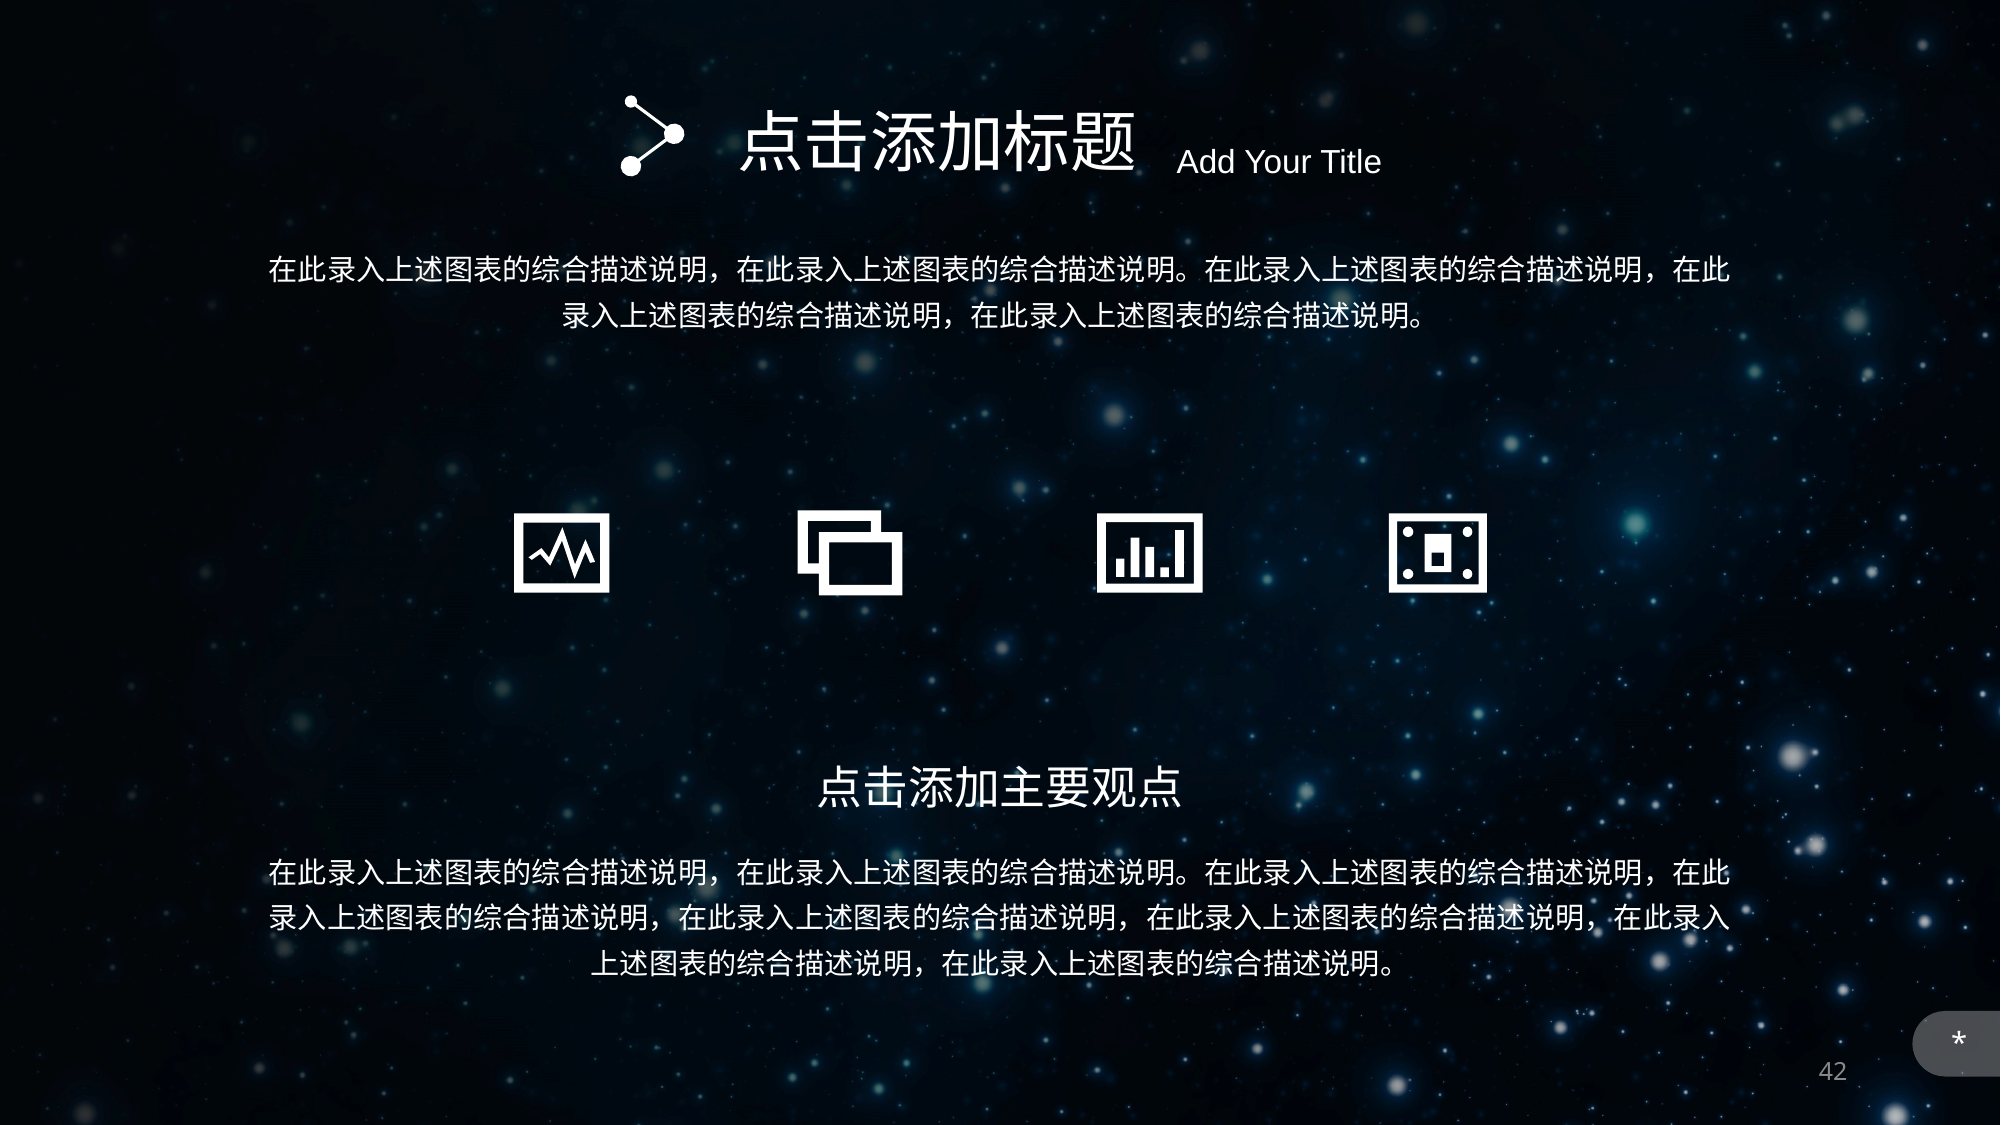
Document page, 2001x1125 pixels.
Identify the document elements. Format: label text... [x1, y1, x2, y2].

text_box 点击添加标题 [722, 92, 1153, 188]
text_box [1912, 1010, 2000, 1077]
text_box 在此录入上述图表的综合描述说明，在此录入上述图表的综合描述说明。在此录入上述图表的综合描述说明，在此录入上述图表的综合描述说明，在此录入上述图表的综合描述说明。 [246, 233, 1754, 340]
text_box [630, 101, 675, 167]
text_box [410, 391, 693, 715]
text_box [693, 391, 988, 715]
picture [0, 0, 2000, 1125]
text_box 在此录入上述图表的综合描述说明，在此录入上述图表的综合描述说明。在此录入上述图表的综合描述说明，在此录入上述图表的综合描述说明，在此录入上述图表的综合描述说明，在此录入上述图表的综合描述说明，在此录入上述图表的综合描述说明，在此录入上述图表的综合描述说明。 [246, 836, 1754, 988]
slide_number 42 [1412, 1042, 1863, 1103]
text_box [988, 391, 1276, 715]
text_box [1276, 391, 1600, 715]
text_box * [1925, 1018, 2000, 1065]
text_box 点击添加主要观点 [801, 751, 1198, 822]
text_box Add Your Title [1161, 132, 1541, 188]
